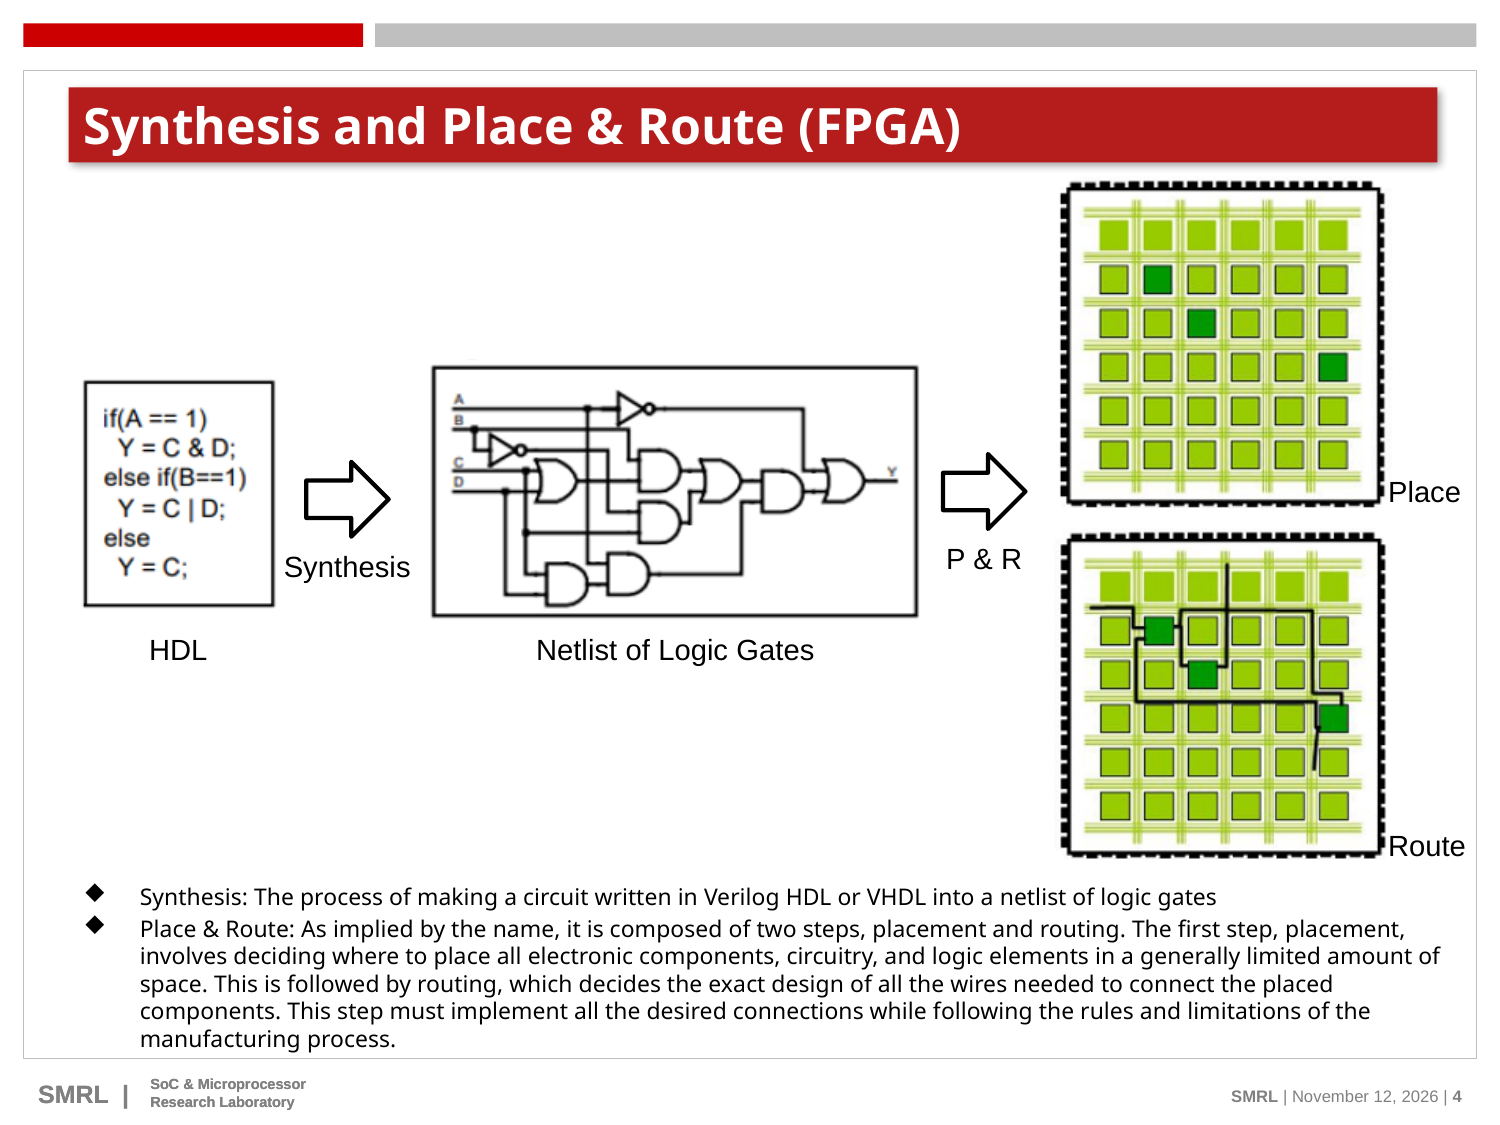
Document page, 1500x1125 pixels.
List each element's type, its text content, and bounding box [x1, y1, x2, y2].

list Synthesis: The process of making a circuit written in Verilog HDL or VHDL into a netlist of logic gates Place & Route: As implied by the name, it is composed of two steps, placement and routing. The first step, placement, involves deciding where to place all electronic components, circuitry, and logic elements in a generally limited amount of space. This is followed by routing, which decides the exact design of all the wires needed to connect the placed components. This step must implement all the desired connections while following the rules and limitations of the manufacturing process. [68, 875, 1463, 1125]
picture [1053, 528, 1397, 872]
text_box Route [1402, 820, 1481, 870]
text_box Synthesis [289, 540, 421, 591]
text_box HDL [134, 624, 223, 674]
text_box [304, 459, 391, 539]
text_box P & R [931, 532, 1038, 583]
picture [426, 359, 927, 623]
picture [1053, 174, 1395, 517]
text_box [940, 452, 1028, 531]
text_box Netlist of Logic Gates [521, 632, 830, 674]
text_box Place [1398, 465, 1477, 516]
picture [73, 370, 284, 613]
title Synthesis and Place & Route (FPGA) [68, 87, 1438, 163]
